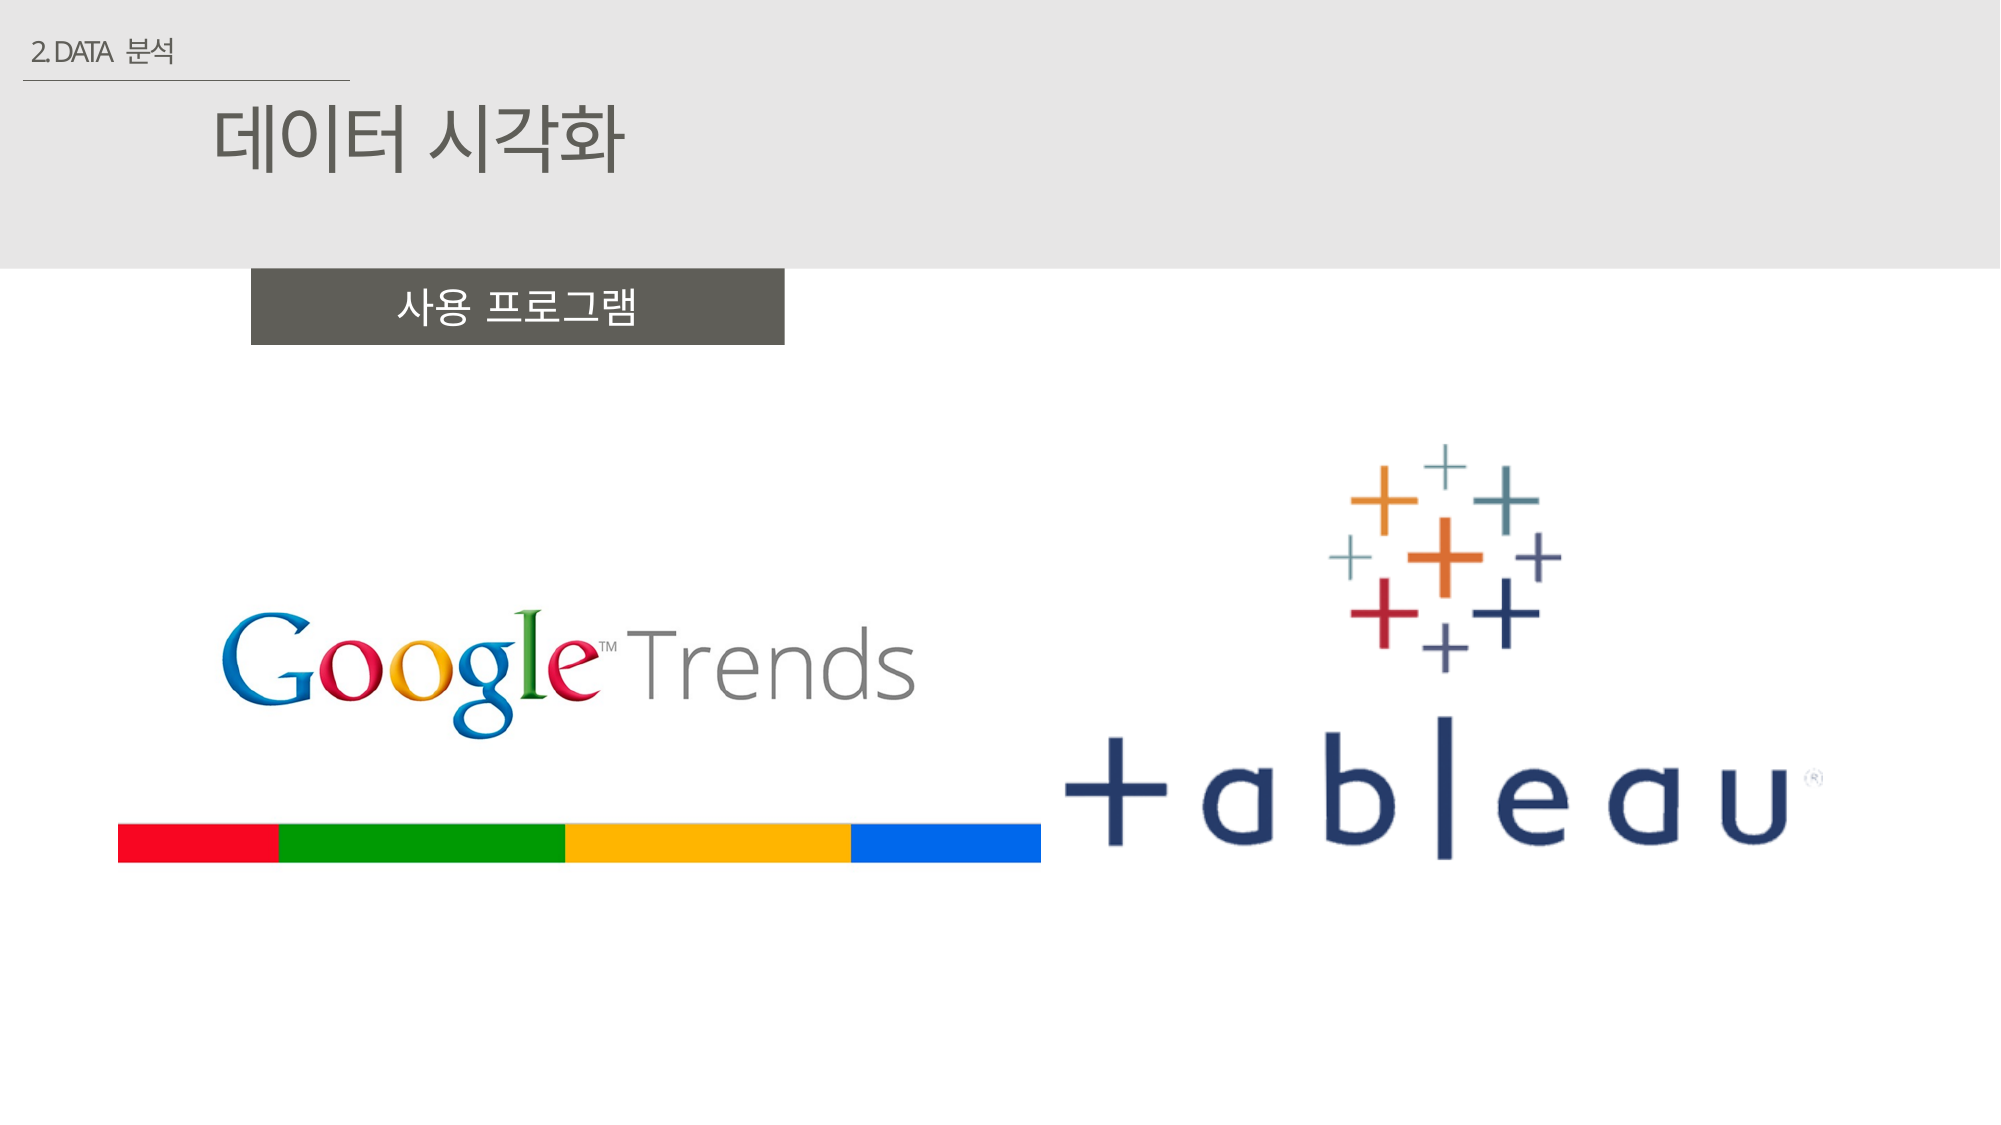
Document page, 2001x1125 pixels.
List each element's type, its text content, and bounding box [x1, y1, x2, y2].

text_box 2. DATA 분석 [15, 25, 192, 76]
picture [118, 430, 1823, 873]
text_box 사용 프로그램 [250, 267, 786, 346]
text_box 데이터 시각화 [196, 84, 643, 190]
text_box [0, 0, 2000, 270]
